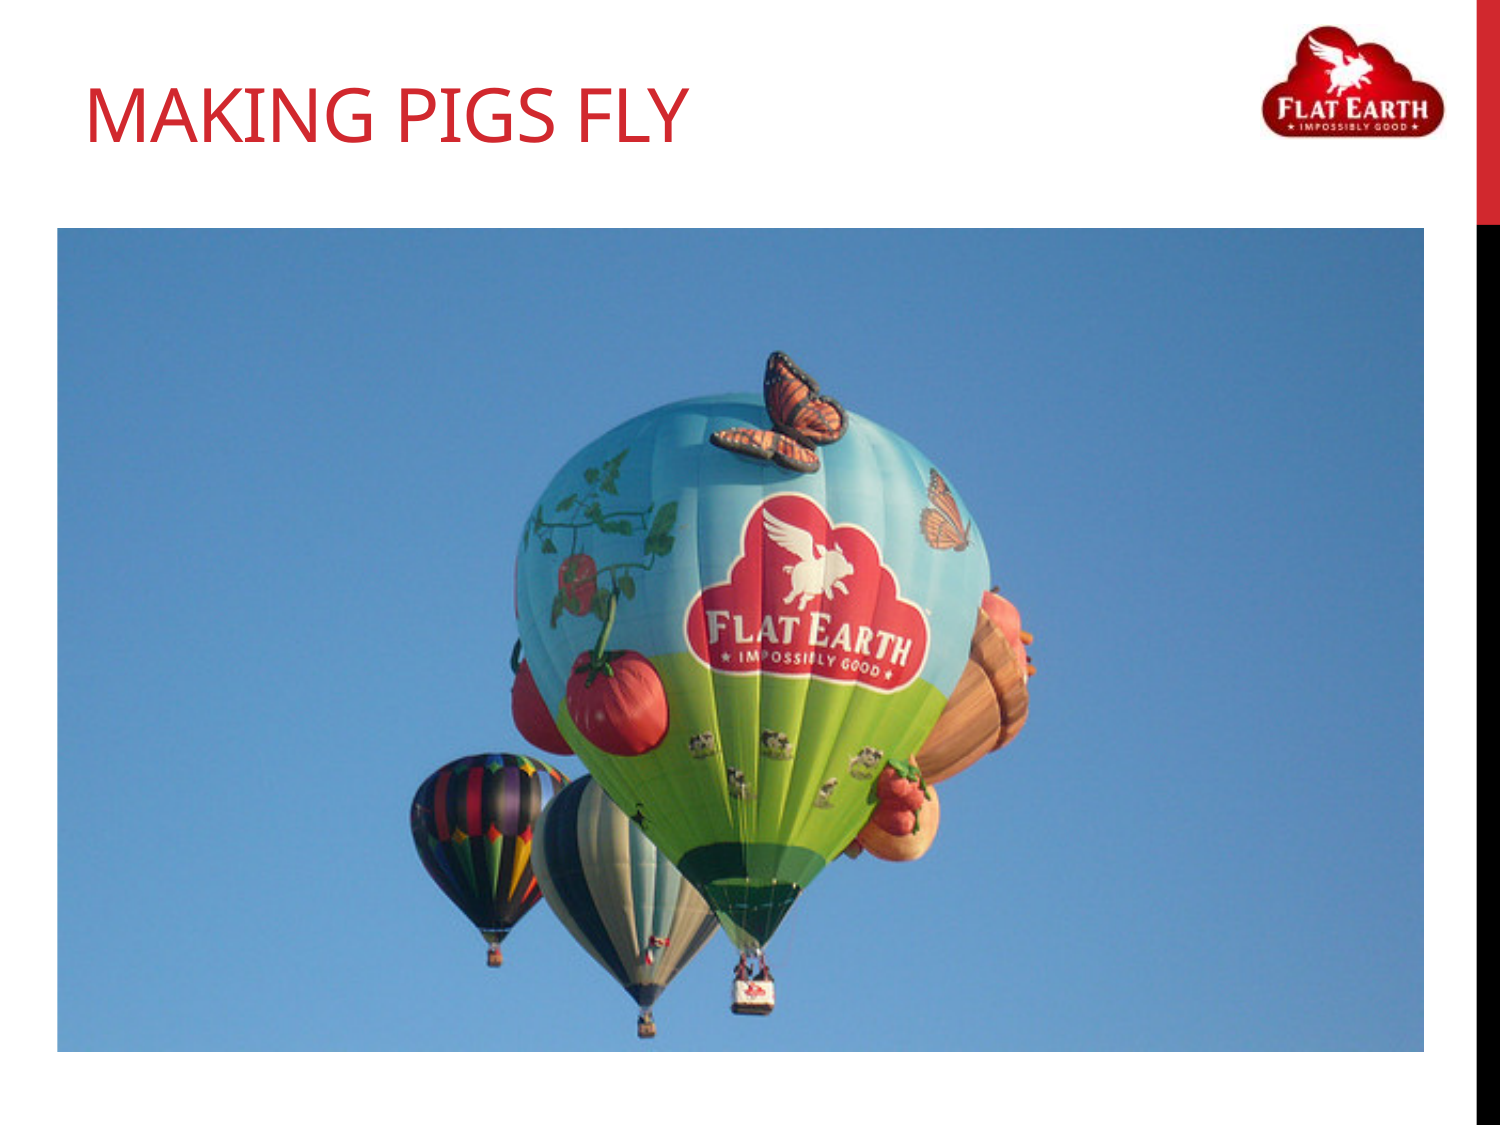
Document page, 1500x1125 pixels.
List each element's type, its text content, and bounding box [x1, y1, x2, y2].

title Making pigs fly [68, 0, 1307, 166]
picture [56, 227, 1425, 1053]
picture [1260, 24, 1448, 140]
